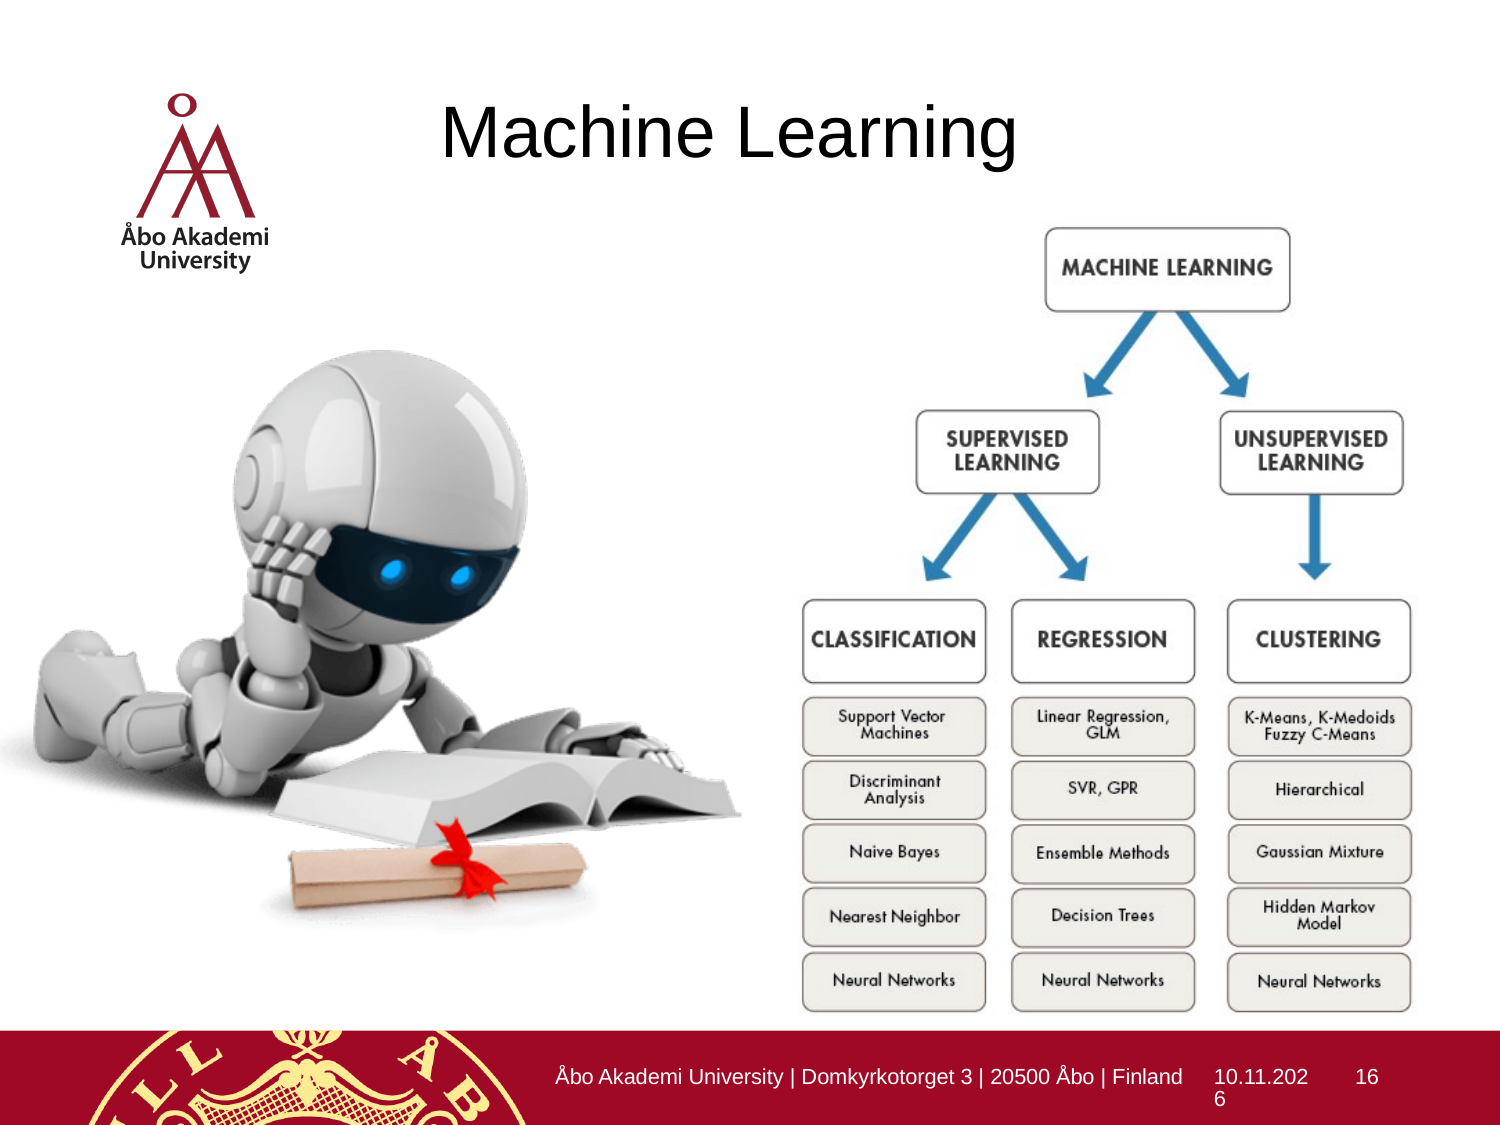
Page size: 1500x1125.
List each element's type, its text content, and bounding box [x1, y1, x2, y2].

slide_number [1199, 1045, 1328, 1106]
picture [64, 1030, 550, 1125]
title Machine Learning [440, 94, 1379, 221]
footer Åbo Akademi University | Domkyrkotorget 3 | 20500 Åbo | Finland [513, 1045, 1199, 1106]
picture [775, 219, 1436, 1030]
picture [121, 93, 268, 274]
slide_number 16 [1328, 1045, 1379, 1106]
picture [0, 326, 758, 941]
